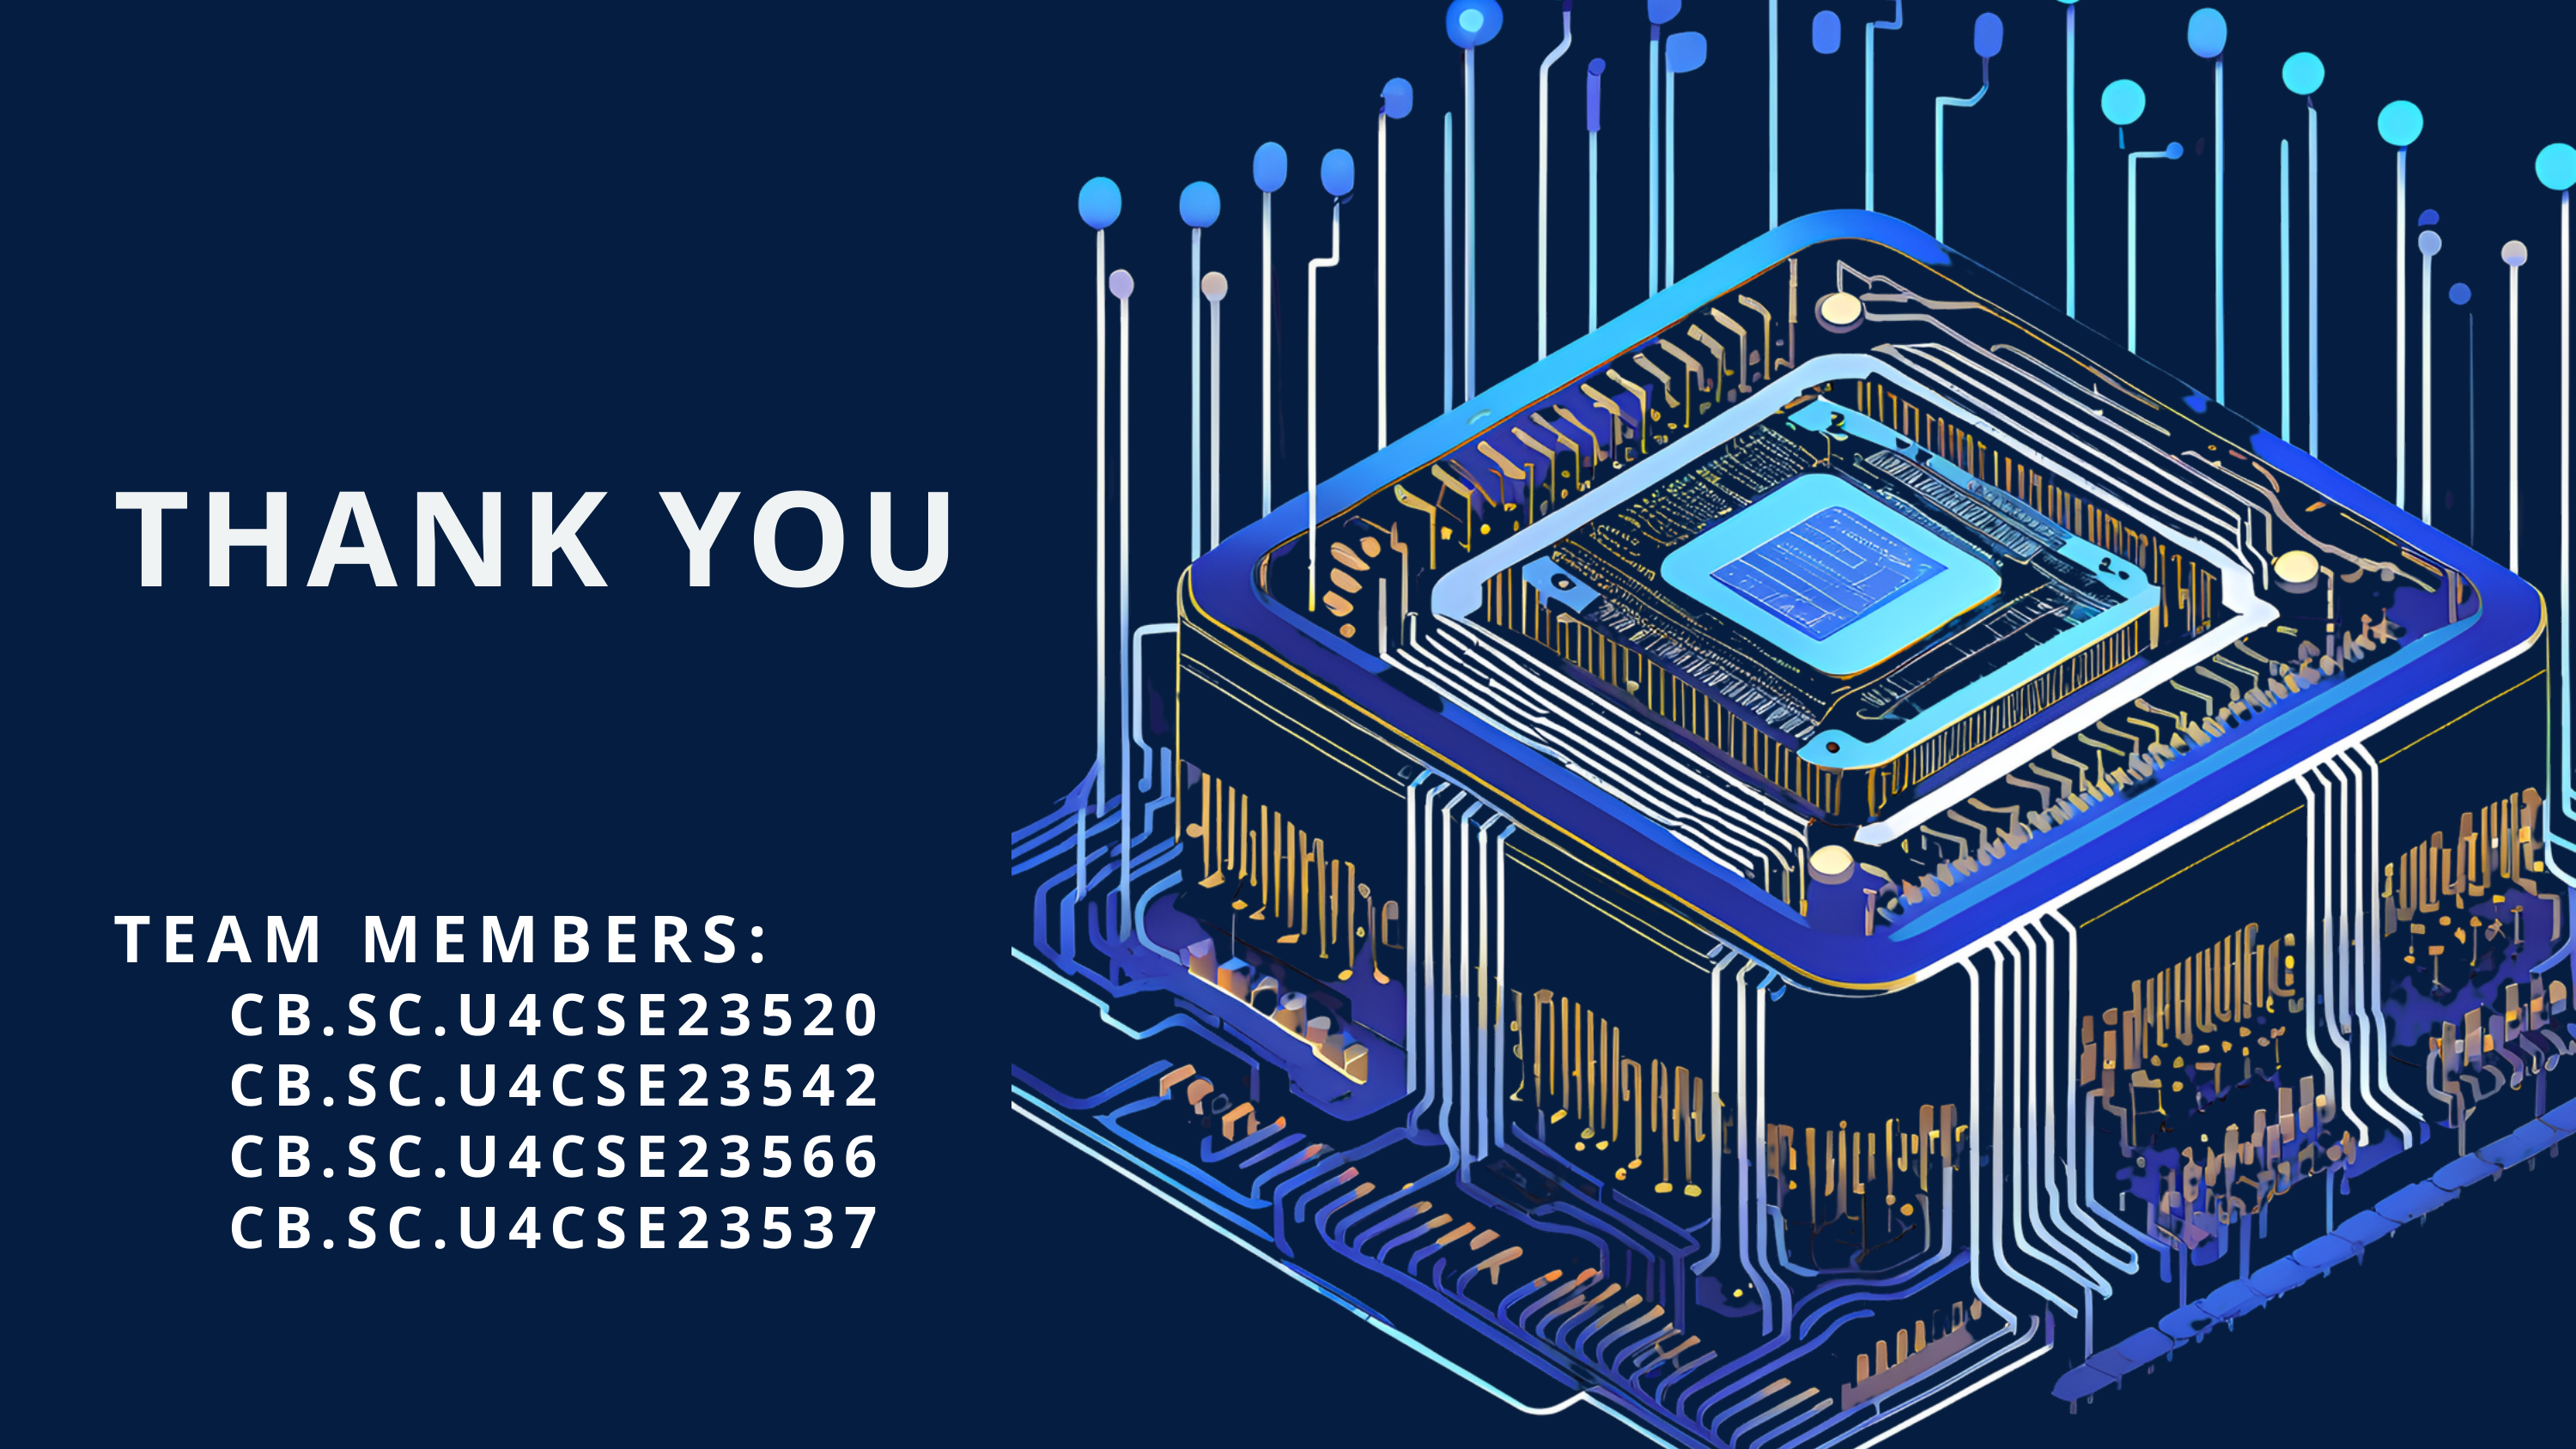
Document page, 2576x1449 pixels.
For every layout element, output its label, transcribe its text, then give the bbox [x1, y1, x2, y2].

text_box TEAM MEMBERS: CB.SC.U4CSE23520 CB.SC.U4CSE23542 CB.SC.U4CSE23566 CB.SC.U4CSE23537 [113, 895, 947, 1260]
text_box THANK YOU [113, 427, 1012, 613]
text_box [1012, 0, 2576, 1449]
